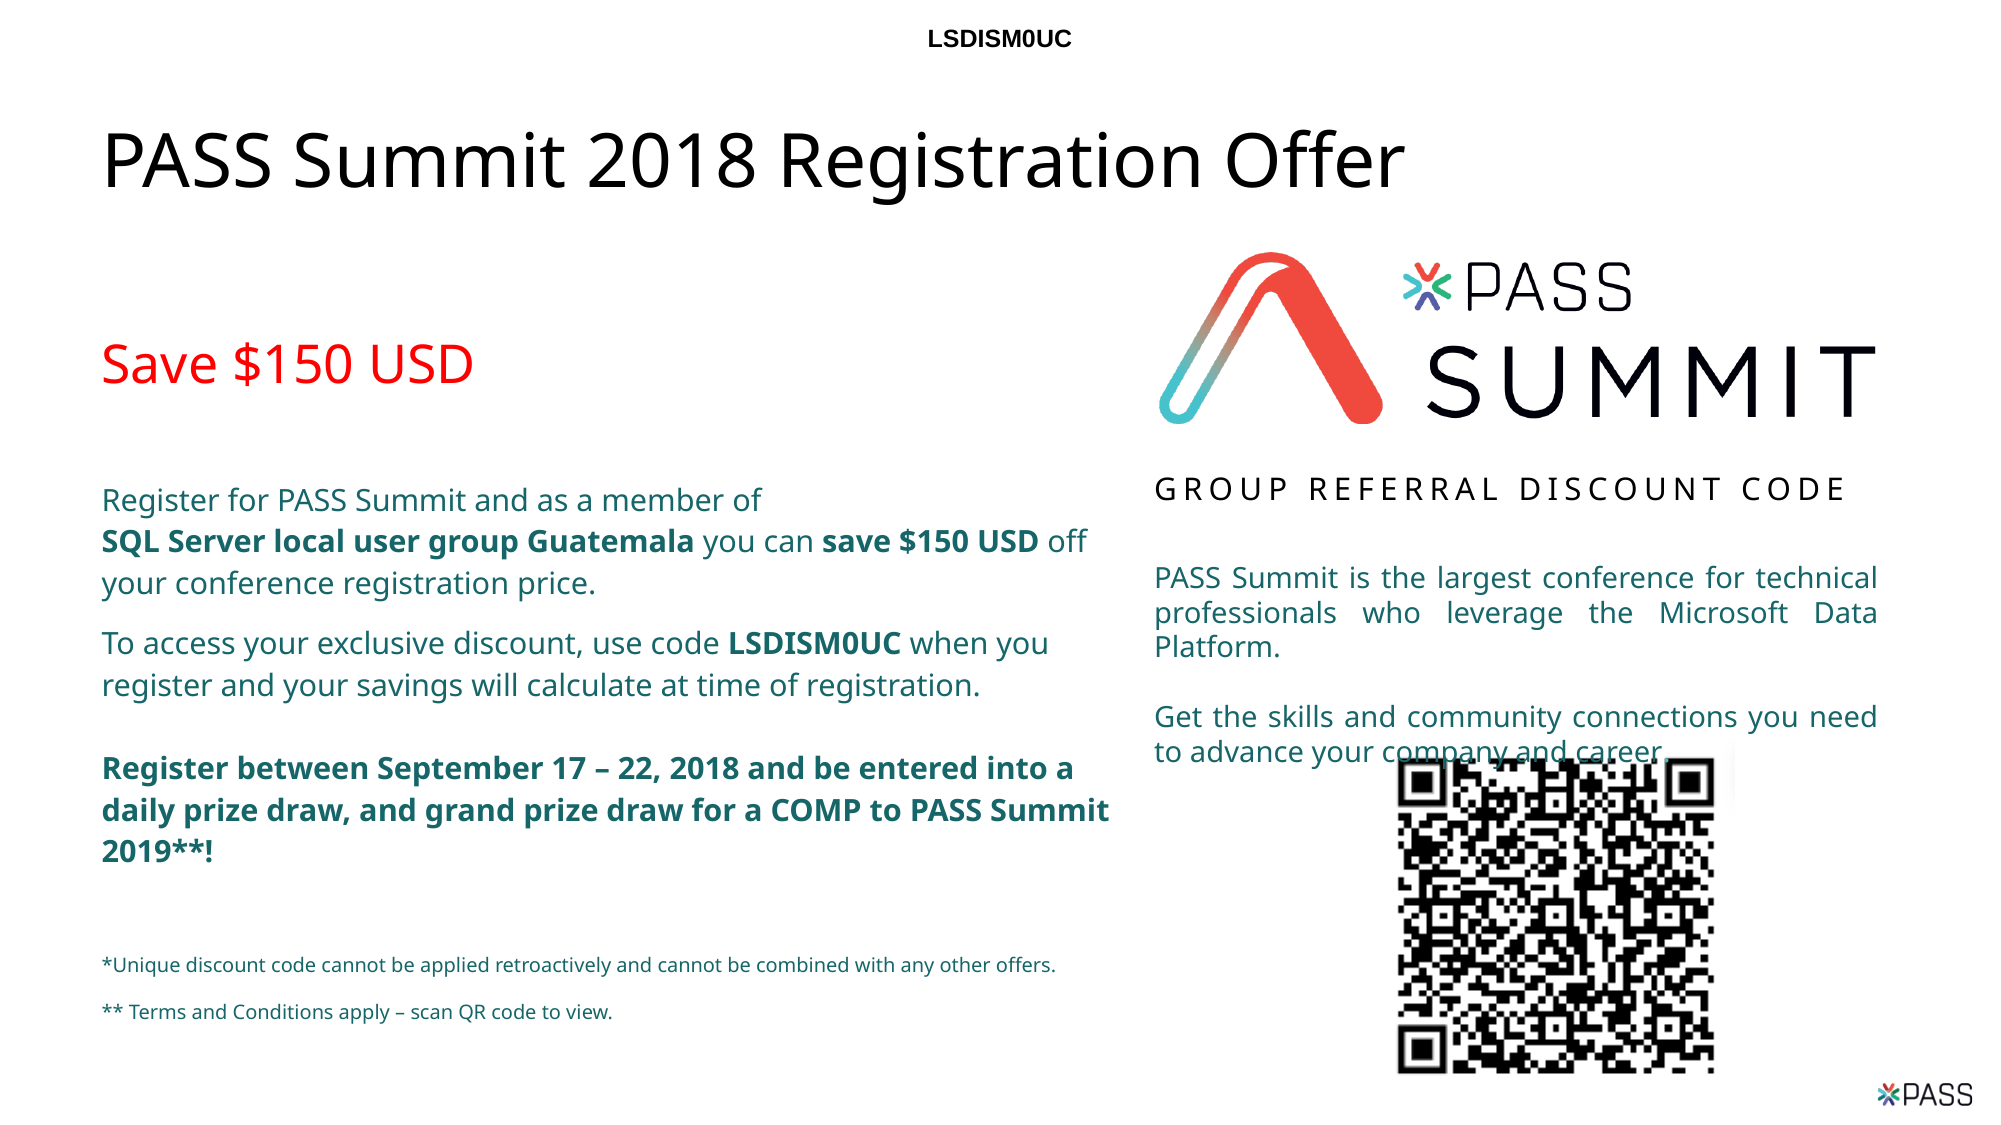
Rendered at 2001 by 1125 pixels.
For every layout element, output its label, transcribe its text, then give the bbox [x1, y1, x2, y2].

text_box Save $150 USD Register for PASS Summit and as a member of SQL Server local user group Guatemala you can save $150 USD off your conference registration price. To access your exclusive discount, use code LSDISM0UC when you register and your savings will calculate at time of registration. Register between September 17 – 22, 2018 and be entered into a daily prize draw, and grand prize draw for a COMP to PASS Summit 2019**! *Unique discount code cannot be applied retroactively and cannot be combined with any other offers. ** Terms and Conditions apply – scan QR code to view. [86, 318, 1140, 1048]
text_box PASS Summit is the largest conference for technical professionals who leverage the Microsoft Data Platform. Get the skills and community connections you need to advance your company and career. [1139, 551, 1894, 776]
picture [1376, 738, 1735, 1107]
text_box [1139, 252, 1894, 516]
picture [1863, 1079, 1987, 1110]
text_box LSDISM0UC [777, 7, 1223, 68]
text_box PASS Summit 2018 Registration Offer [86, 106, 1923, 253]
